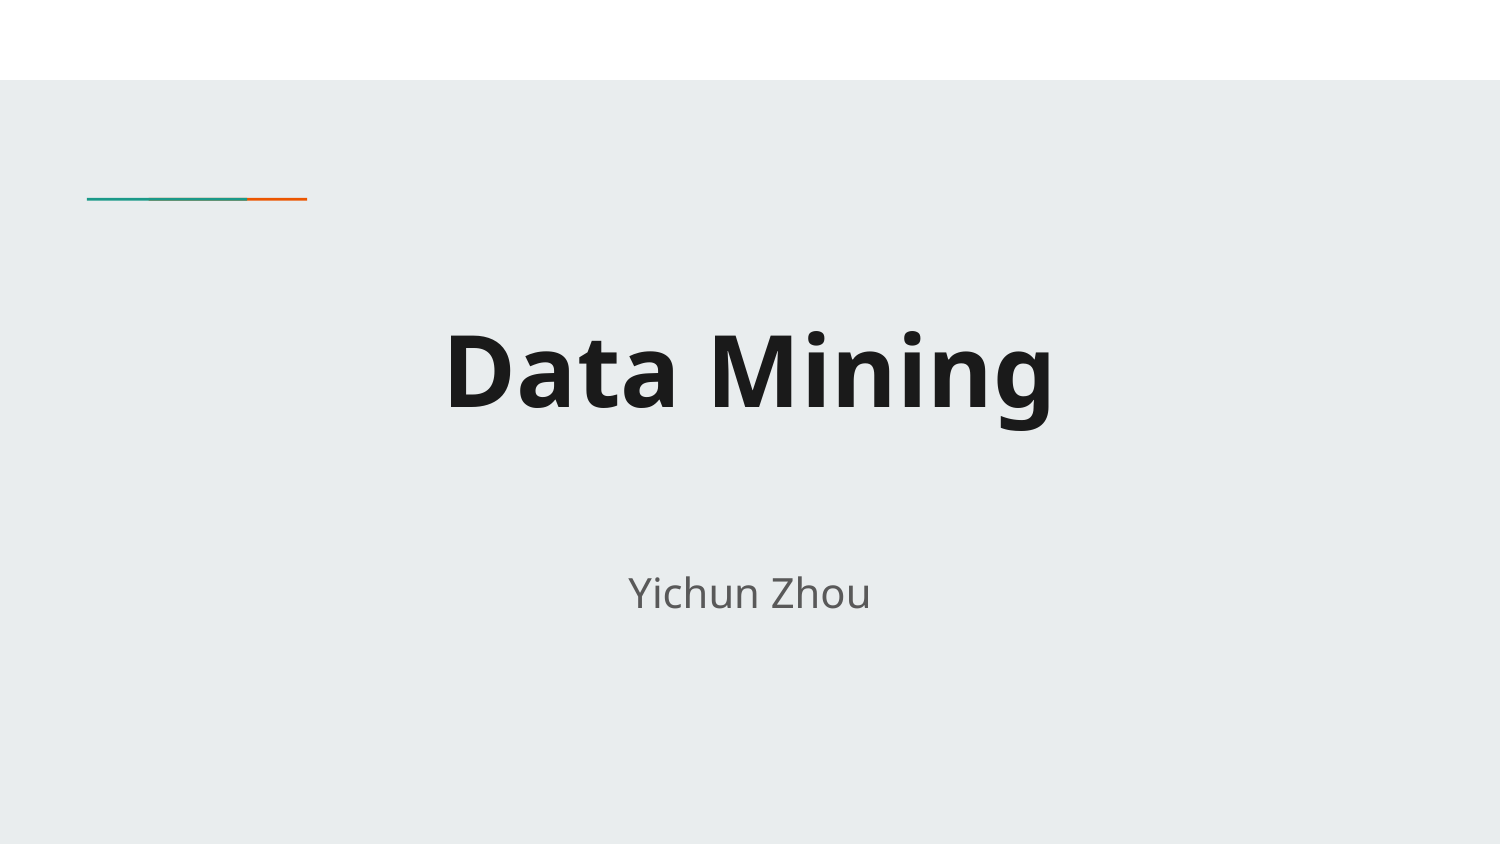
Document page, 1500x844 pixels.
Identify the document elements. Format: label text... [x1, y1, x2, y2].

title Data Mining [338, 292, 1162, 552]
subtitle Yichun Zhou [465, 551, 1035, 635]
